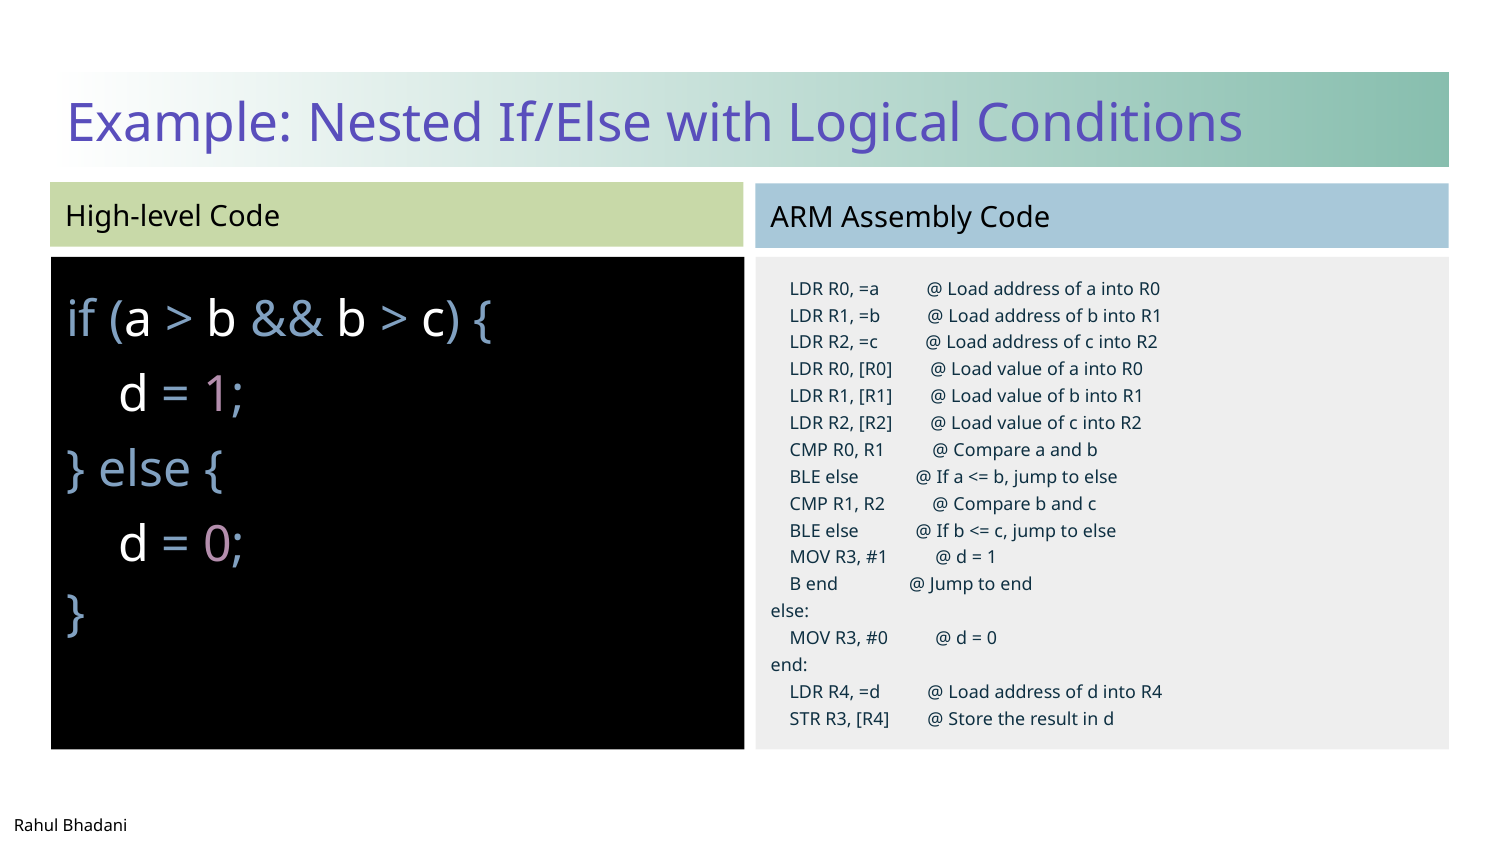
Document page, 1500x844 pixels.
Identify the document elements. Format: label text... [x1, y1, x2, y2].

list LDR R0, =a @ Load address of a into R0 LDR R1, =b @ Load address of b into R1 LDR R2, =c @ Load address of c into R2 LDR R0, [R0] @ Load value of a into R0 LDR R1, [R1] @ Load value of b into R1 LDR R2, [R2] @ Load value of c into R2 CMP R0, R1 @ Compare a and b BLE else @ If a <= b, jump to else CMP R1, R2 @ Compare b and c BLE else @ If b <= c, jump to else MOV R3, #1 @ d = 1 B end @ Jump to end else: MOV R3, #0 @ d = 0 end: LDR R4, =d @ Load address of d into R4 STR R3, [R4] @ Store the result in d [755, 256, 1449, 750]
title Example: Nested If/Else with Logical Conditions [51, 72, 1449, 167]
list if (a > b && b > c) { d = 1; } else { d = 0; } [51, 256, 745, 750]
